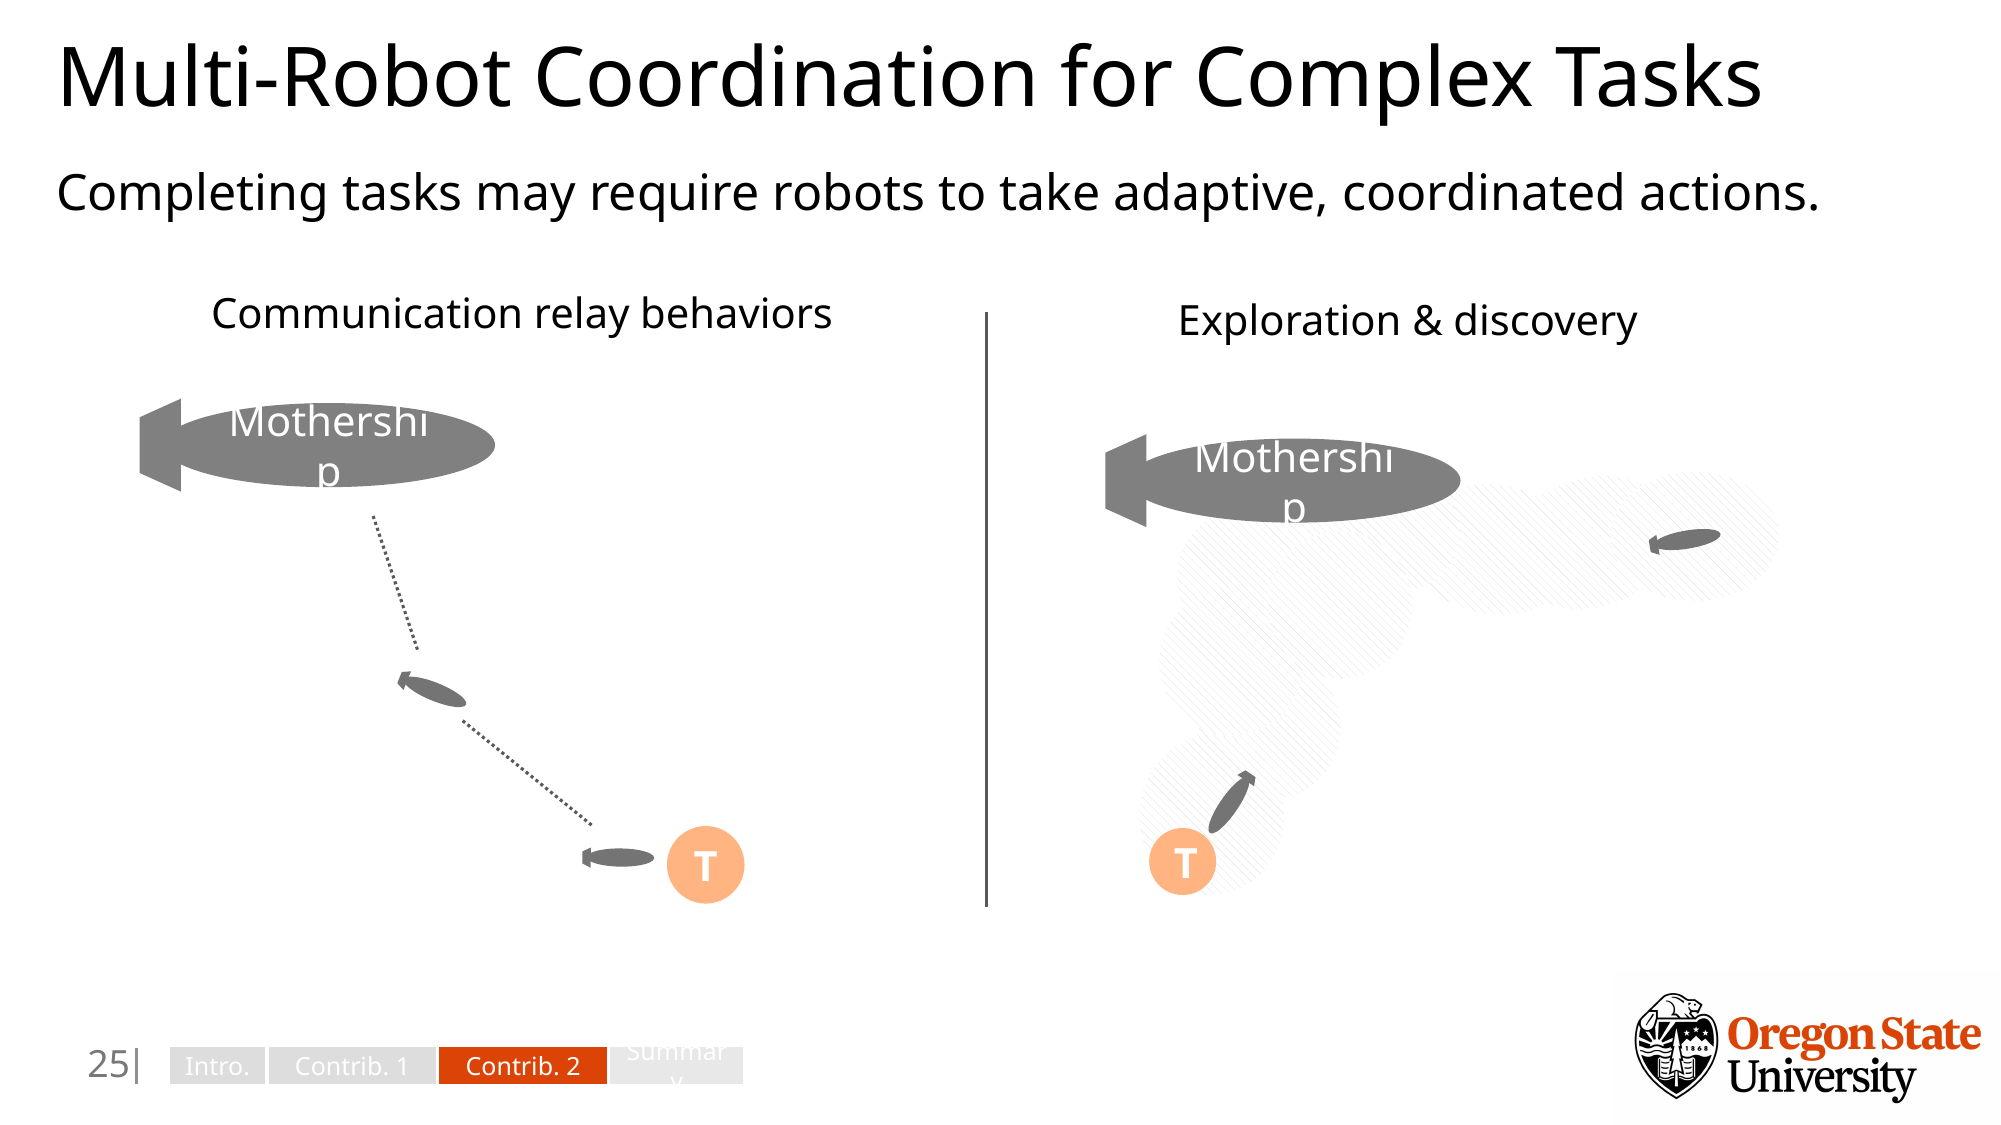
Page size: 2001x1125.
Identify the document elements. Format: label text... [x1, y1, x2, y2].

title Multi-Robot Coordination for Complex Tasks [40, 26, 1941, 133]
text_box Communication relay behaviors [105, 270, 940, 360]
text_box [1104, 433, 1780, 896]
list Completing tasks may require robots to take adaptive, coordinated actions. [40, 159, 1941, 249]
picture [1614, 970, 2000, 1125]
slide_number 24 [72, 1035, 523, 1096]
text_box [139, 398, 745, 905]
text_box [135, 1044, 746, 1086]
text_box Exploration & discovery [990, 277, 1825, 367]
